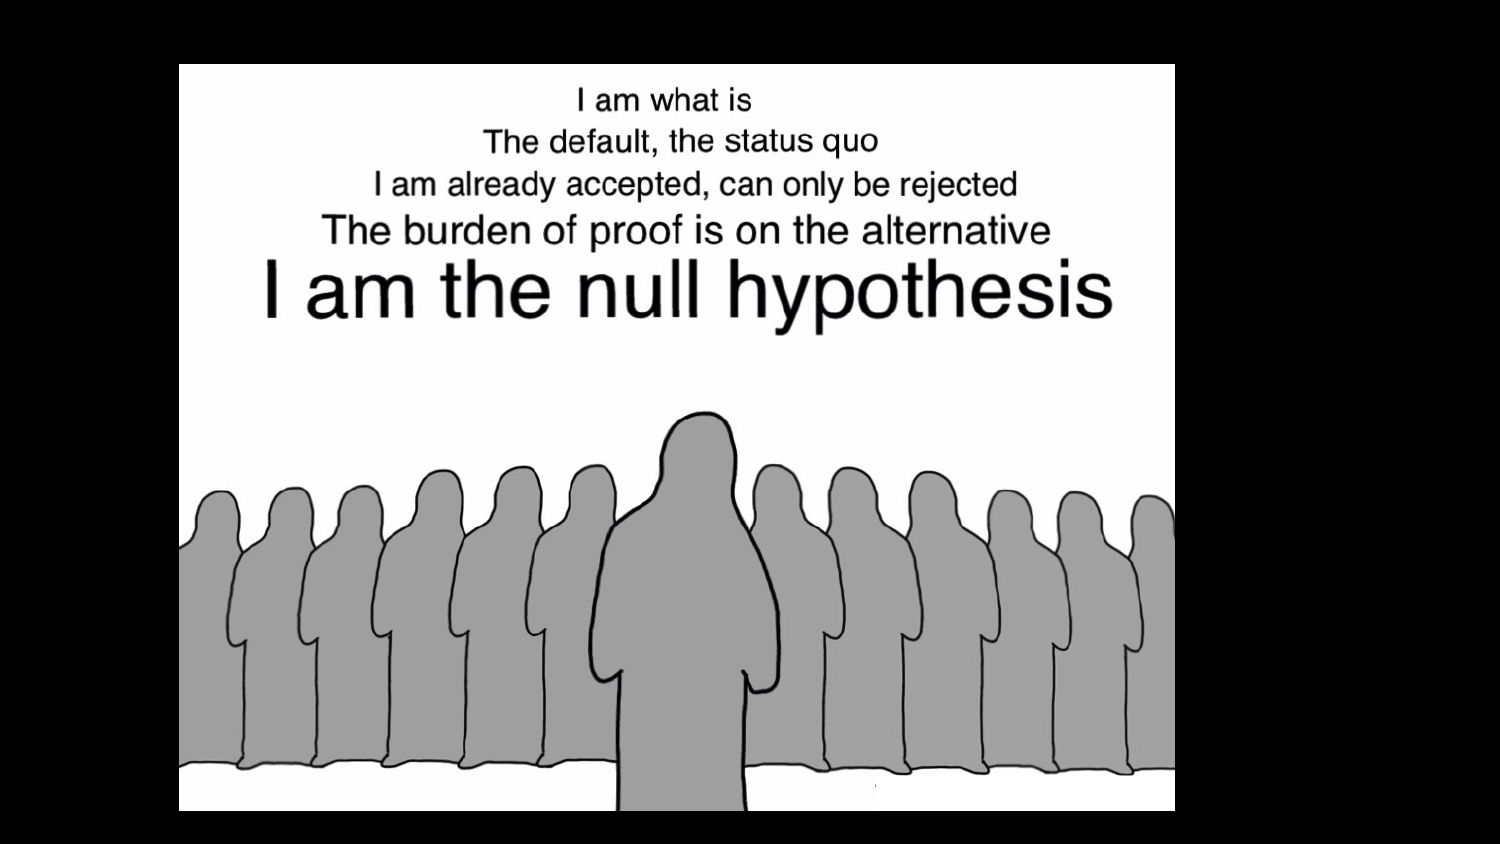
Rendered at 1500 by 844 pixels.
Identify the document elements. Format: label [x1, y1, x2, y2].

list [179, 64, 1175, 811]
